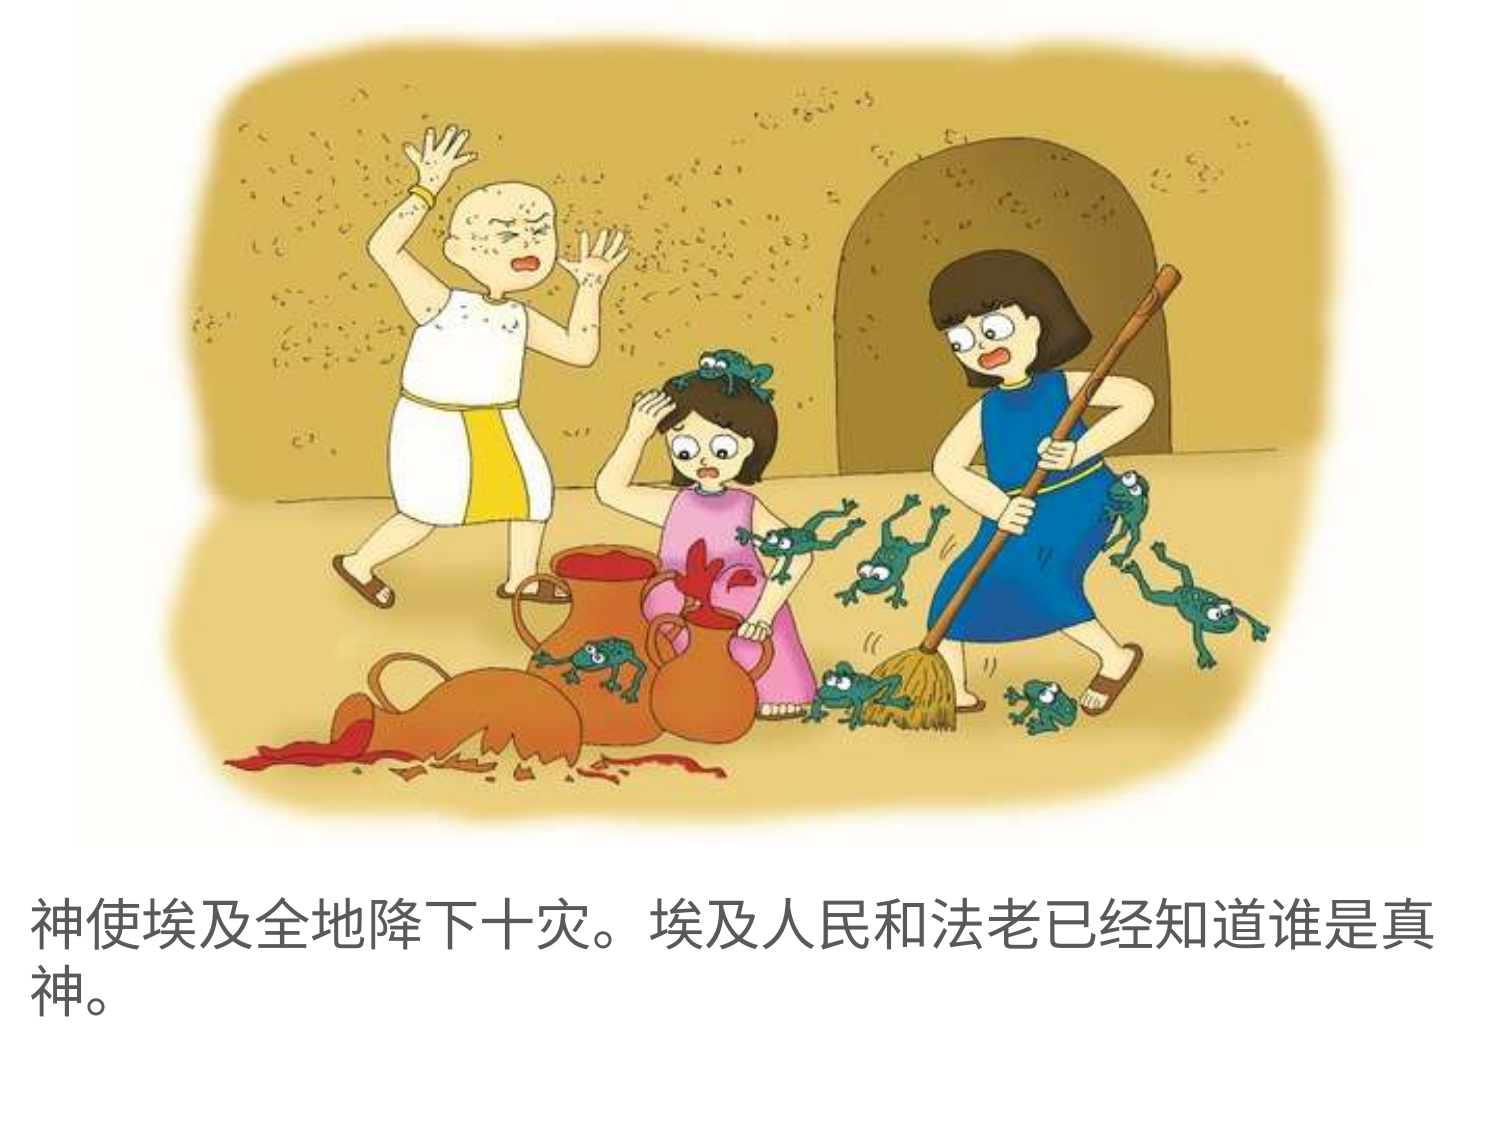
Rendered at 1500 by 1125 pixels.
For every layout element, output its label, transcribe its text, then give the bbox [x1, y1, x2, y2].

text_box 神使埃及全地降下十灾。埃及人民和法老已经知道谁是真神。 [14, 881, 1500, 1032]
picture [73, 0, 1425, 847]
